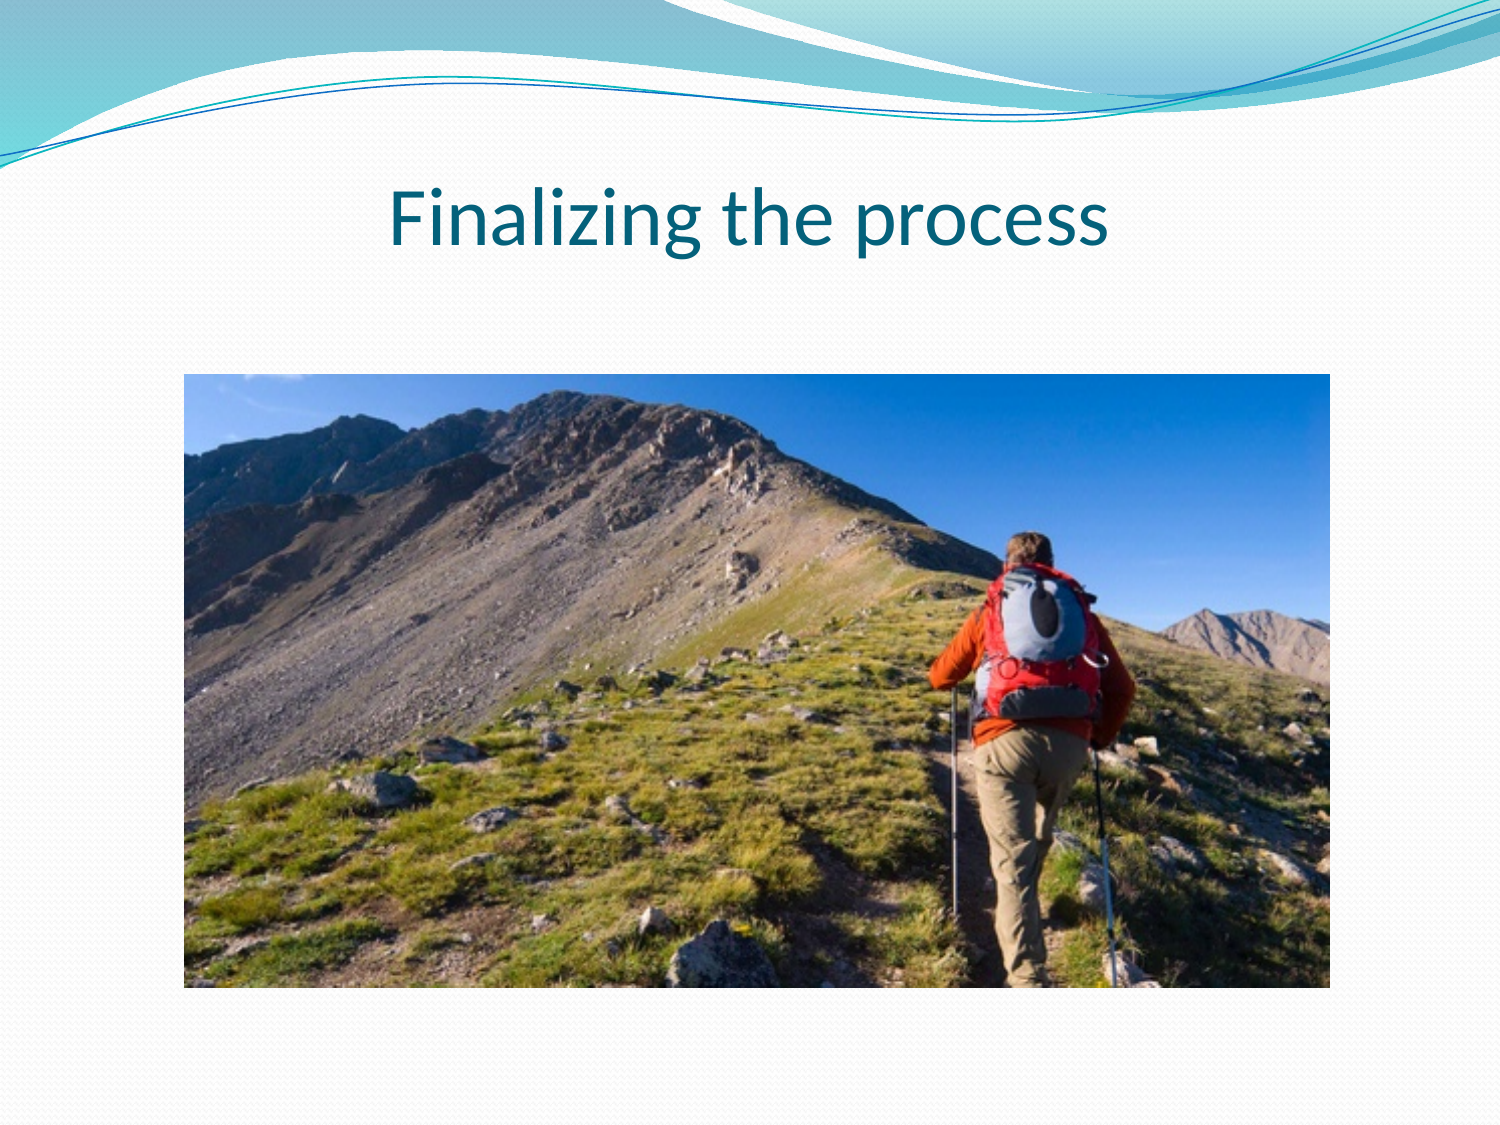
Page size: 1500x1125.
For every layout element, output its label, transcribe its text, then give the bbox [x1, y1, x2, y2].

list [184, 374, 1330, 988]
title Finalizing the process [75, 115, 1425, 263]
